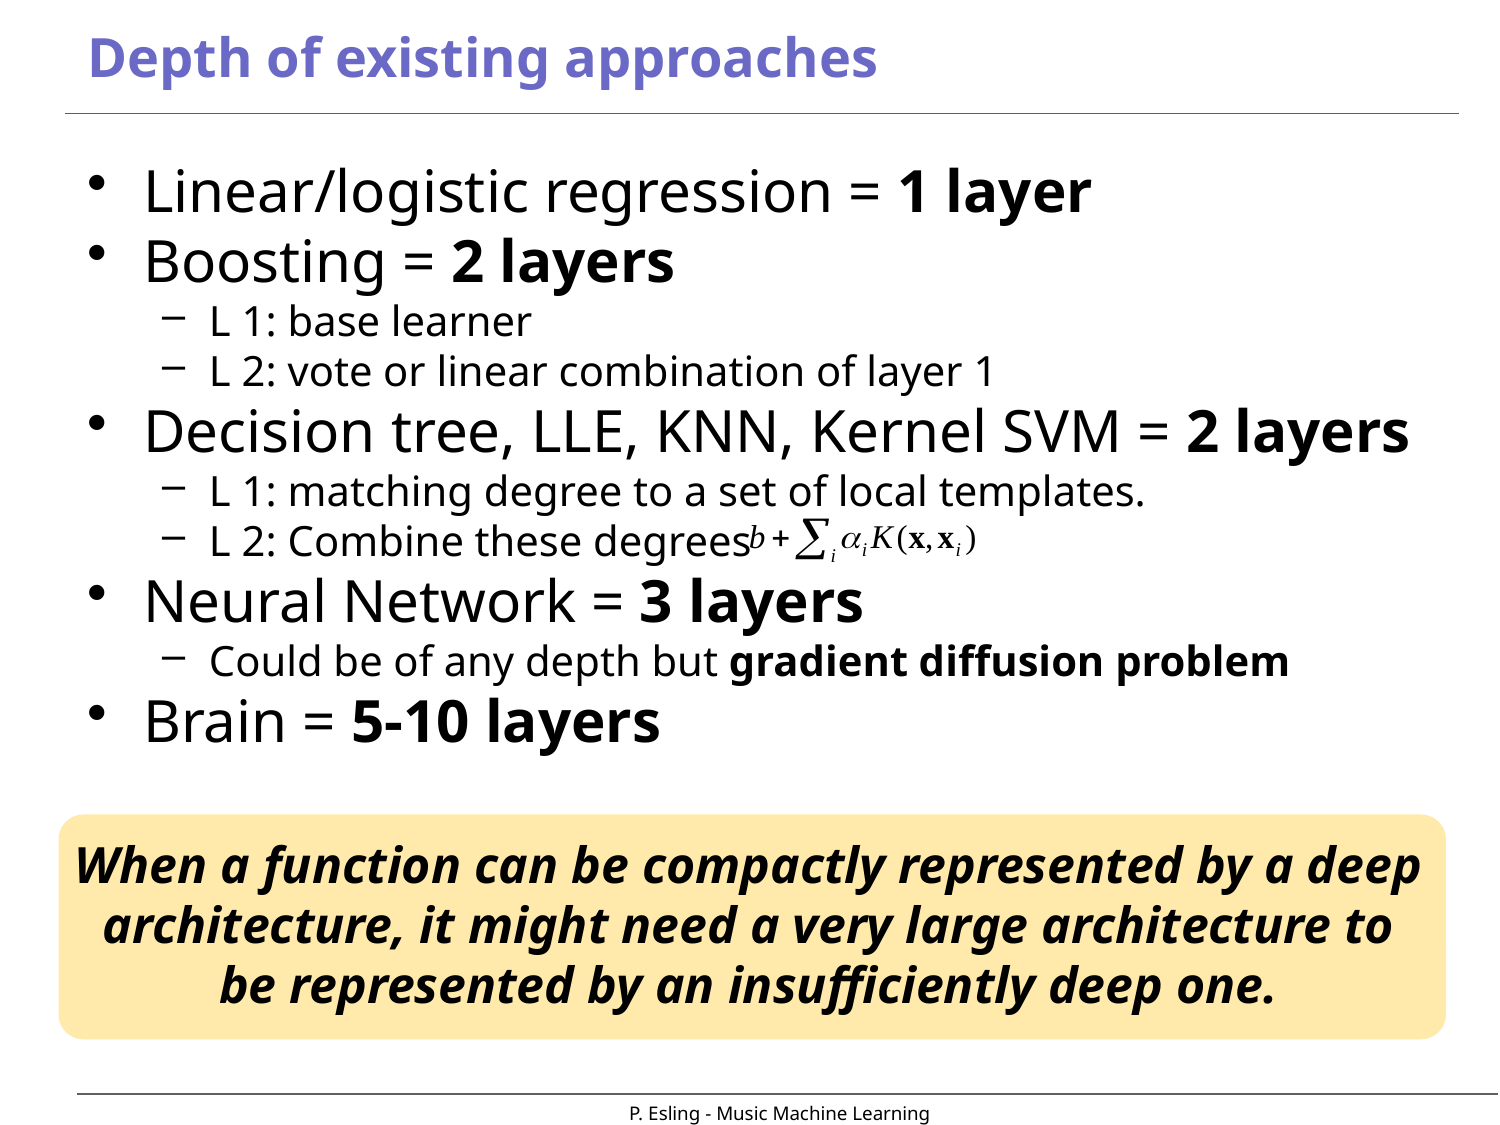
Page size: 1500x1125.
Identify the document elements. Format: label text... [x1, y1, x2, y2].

text_box When a function can be compactly represented by a deep architecture, it might need a very large architecture to be represented by an insufficiently deep one. [58, 826, 1439, 1022]
footer P. Esling - Music Machine Learning [194, 1093, 1365, 1125]
text_box [62, 817, 72, 826]
title Depth of existing approaches [72, 2, 1250, 110]
text_box [59, 948, 1447, 1040]
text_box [744, 511, 984, 571]
list Linear/logistic regression = 1 layer Boosting = 2 layers L 1: base learner L 2: vote or linear combination of layer 1 Decision tree, LLE, KNN, Kernel SVM = 2 layers L 1: matching degree to a set of local templates. L 2: Combine these degrees Neural Network = 3 layers Could be of any depth but gradient diffusion problem Brain = 5-10 layers [72, 147, 1460, 948]
